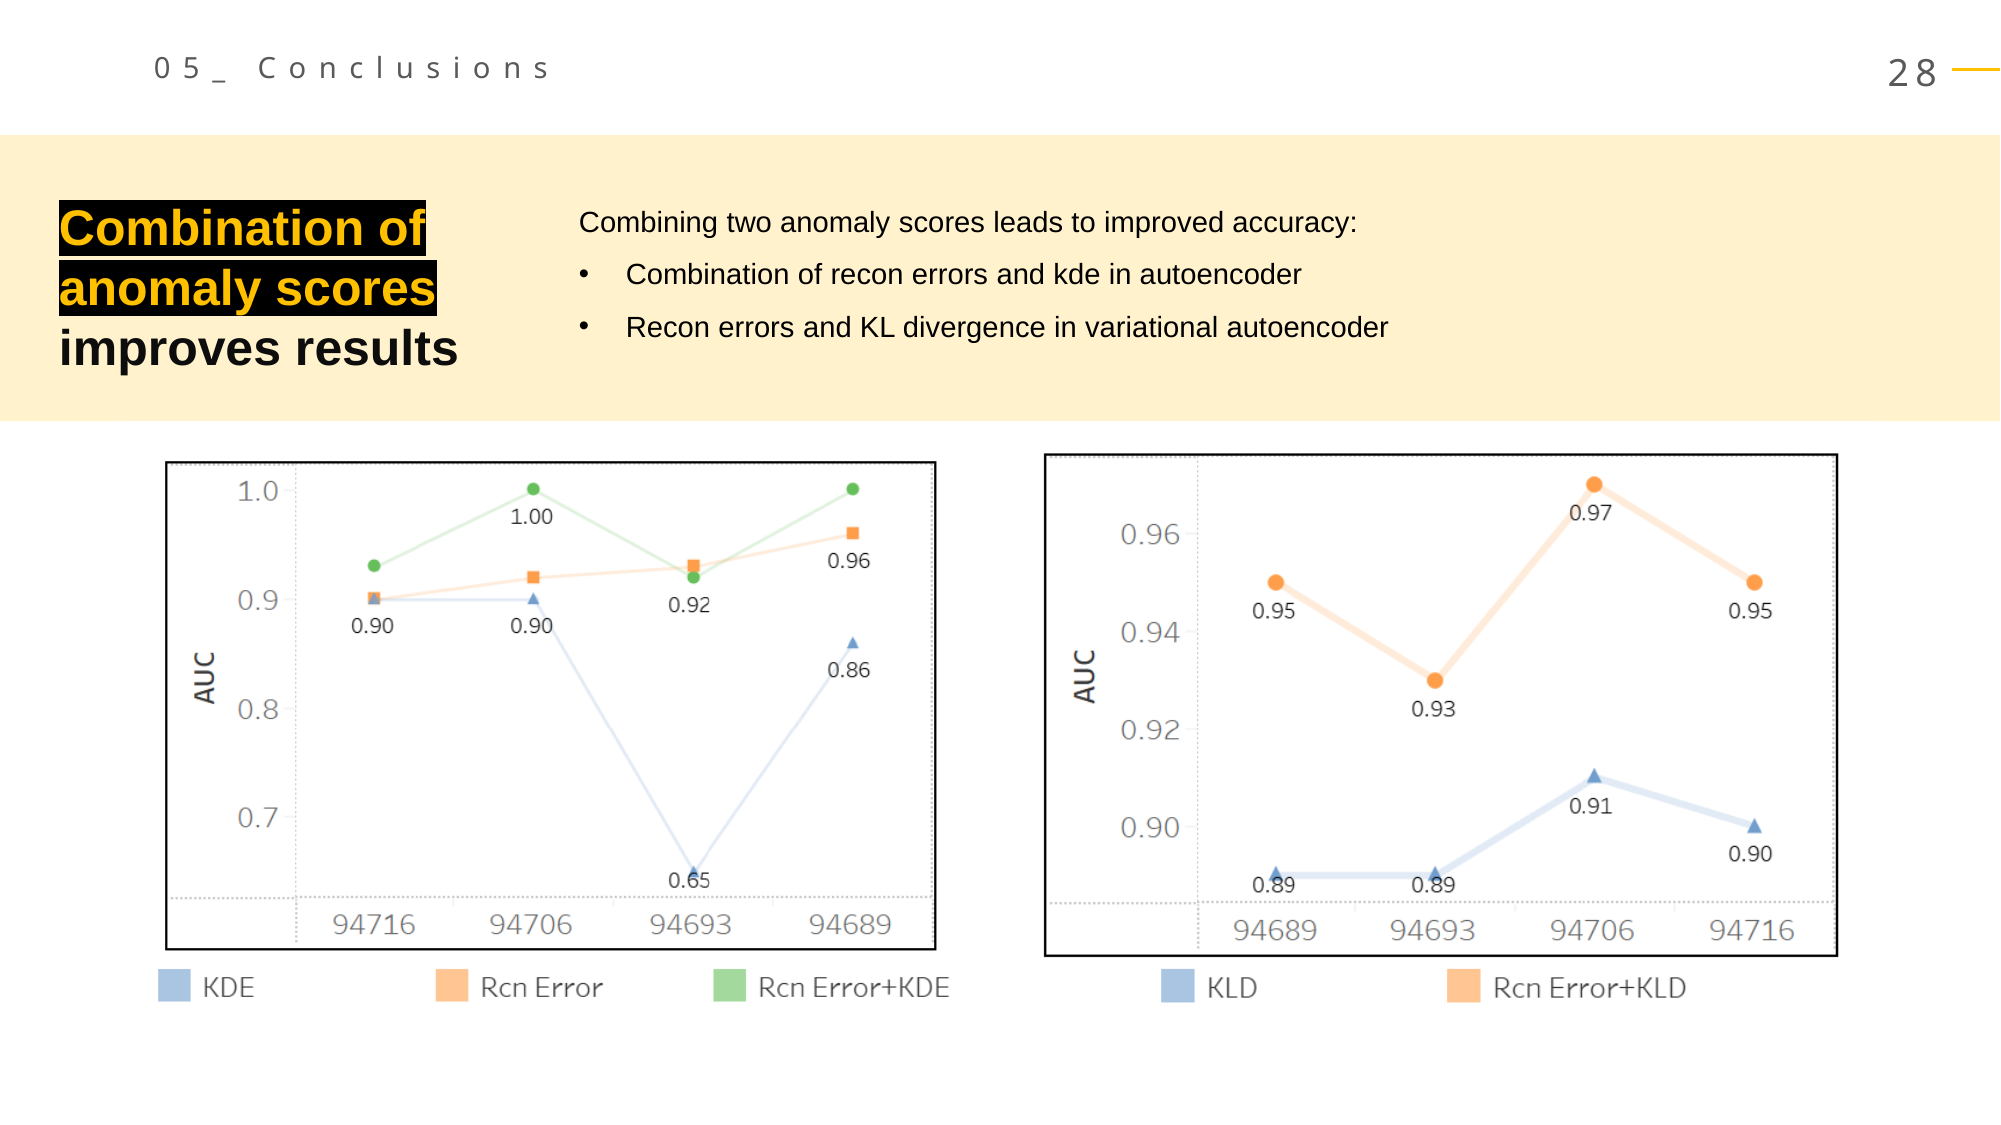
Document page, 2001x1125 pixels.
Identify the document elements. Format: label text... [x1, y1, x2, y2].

picture [126, 421, 1874, 1036]
list 05_ Conclusions [138, 39, 638, 100]
text_box [0, 134, 2000, 422]
text_box Combination of anomaly scores improves results [44, 187, 608, 383]
text_box Combining two anomaly scores leads to improved accuracy: Combination of recon errors and kde in autoencoder Recon errors and KL divergence in variational autoencoder [564, 178, 1656, 351]
